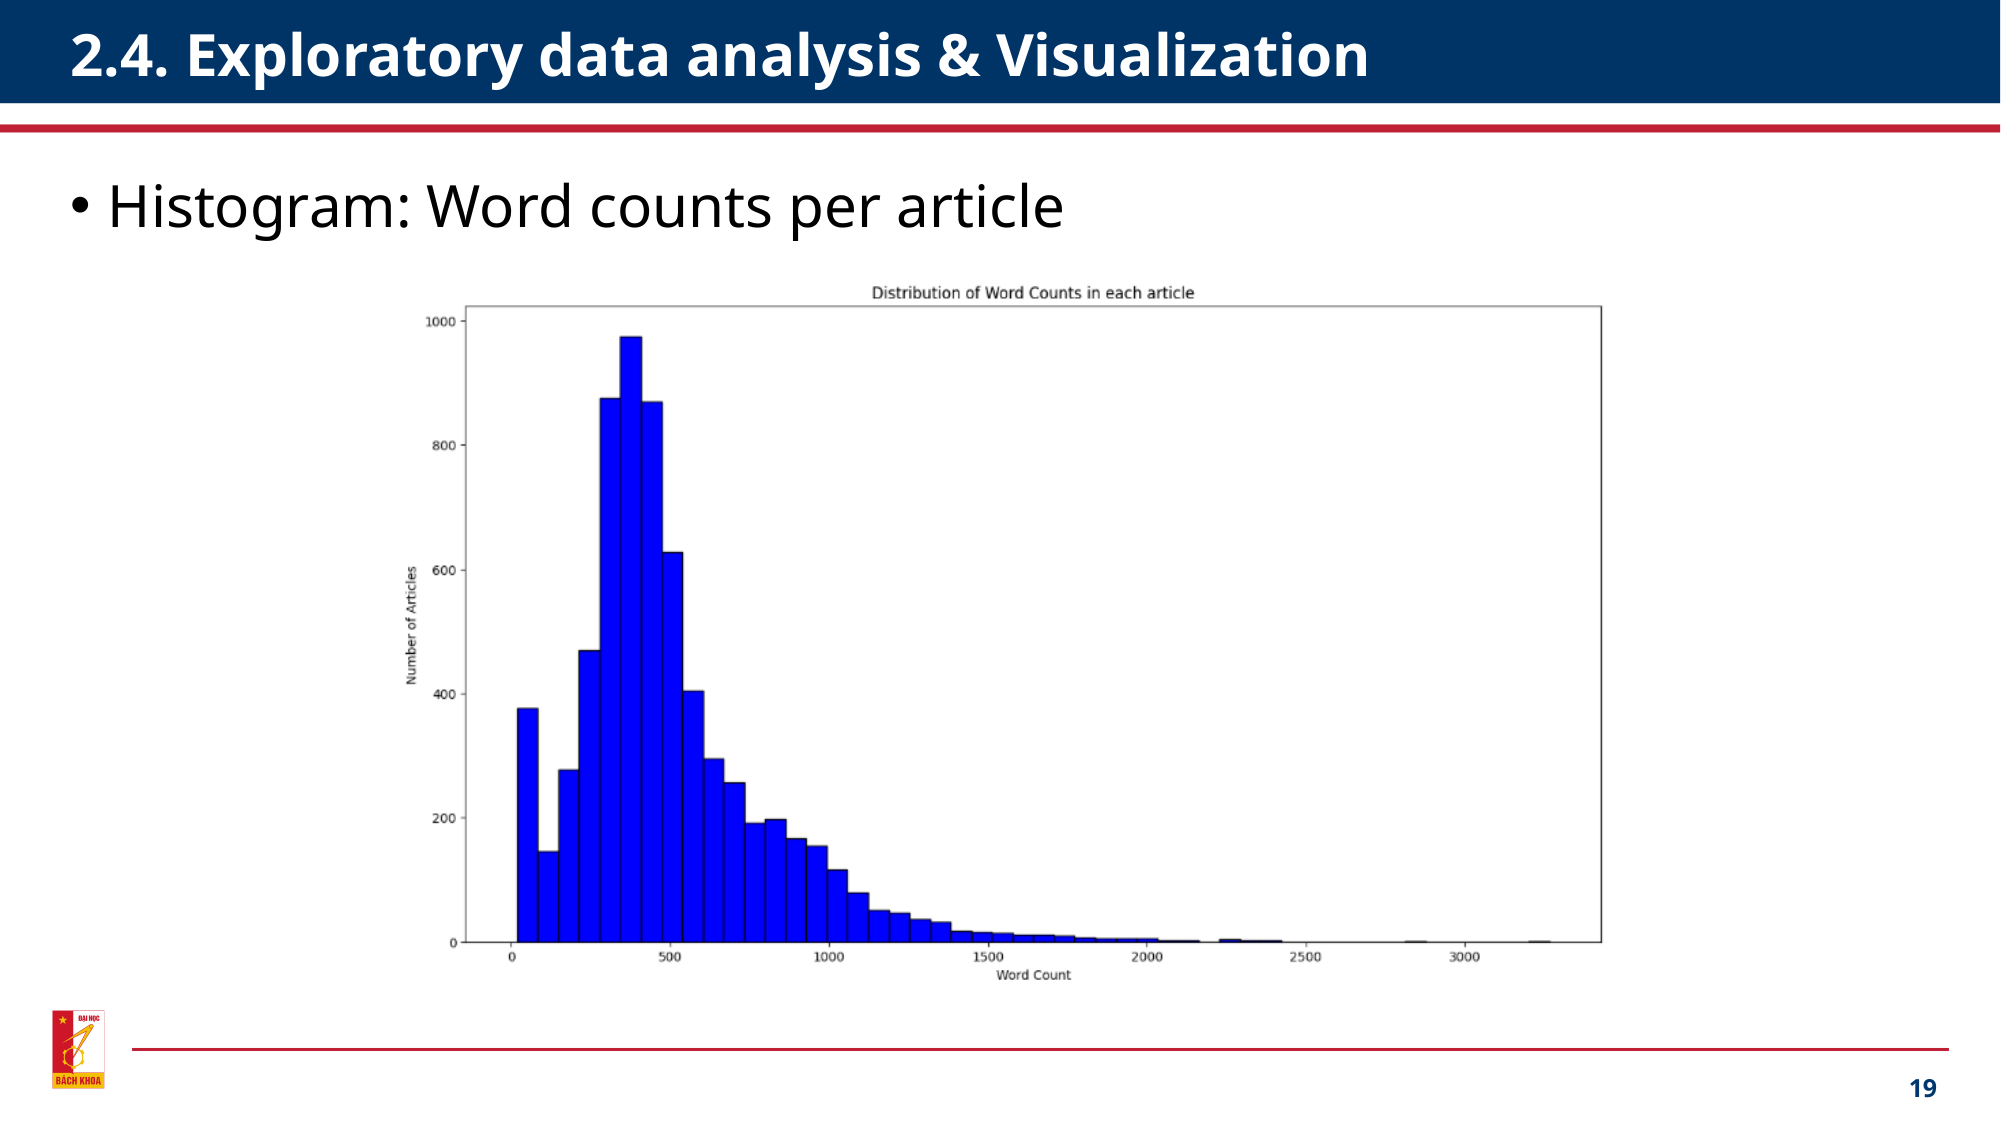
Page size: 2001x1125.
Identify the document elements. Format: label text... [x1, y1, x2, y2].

list Histogram: Word counts per article [55, 169, 1945, 980]
title 2.4. Exploratory data analysis & Visualization [55, 18, 1945, 90]
picture [0, 0, 2001, 1125]
slide_number 19 [1502, 1065, 1953, 1125]
